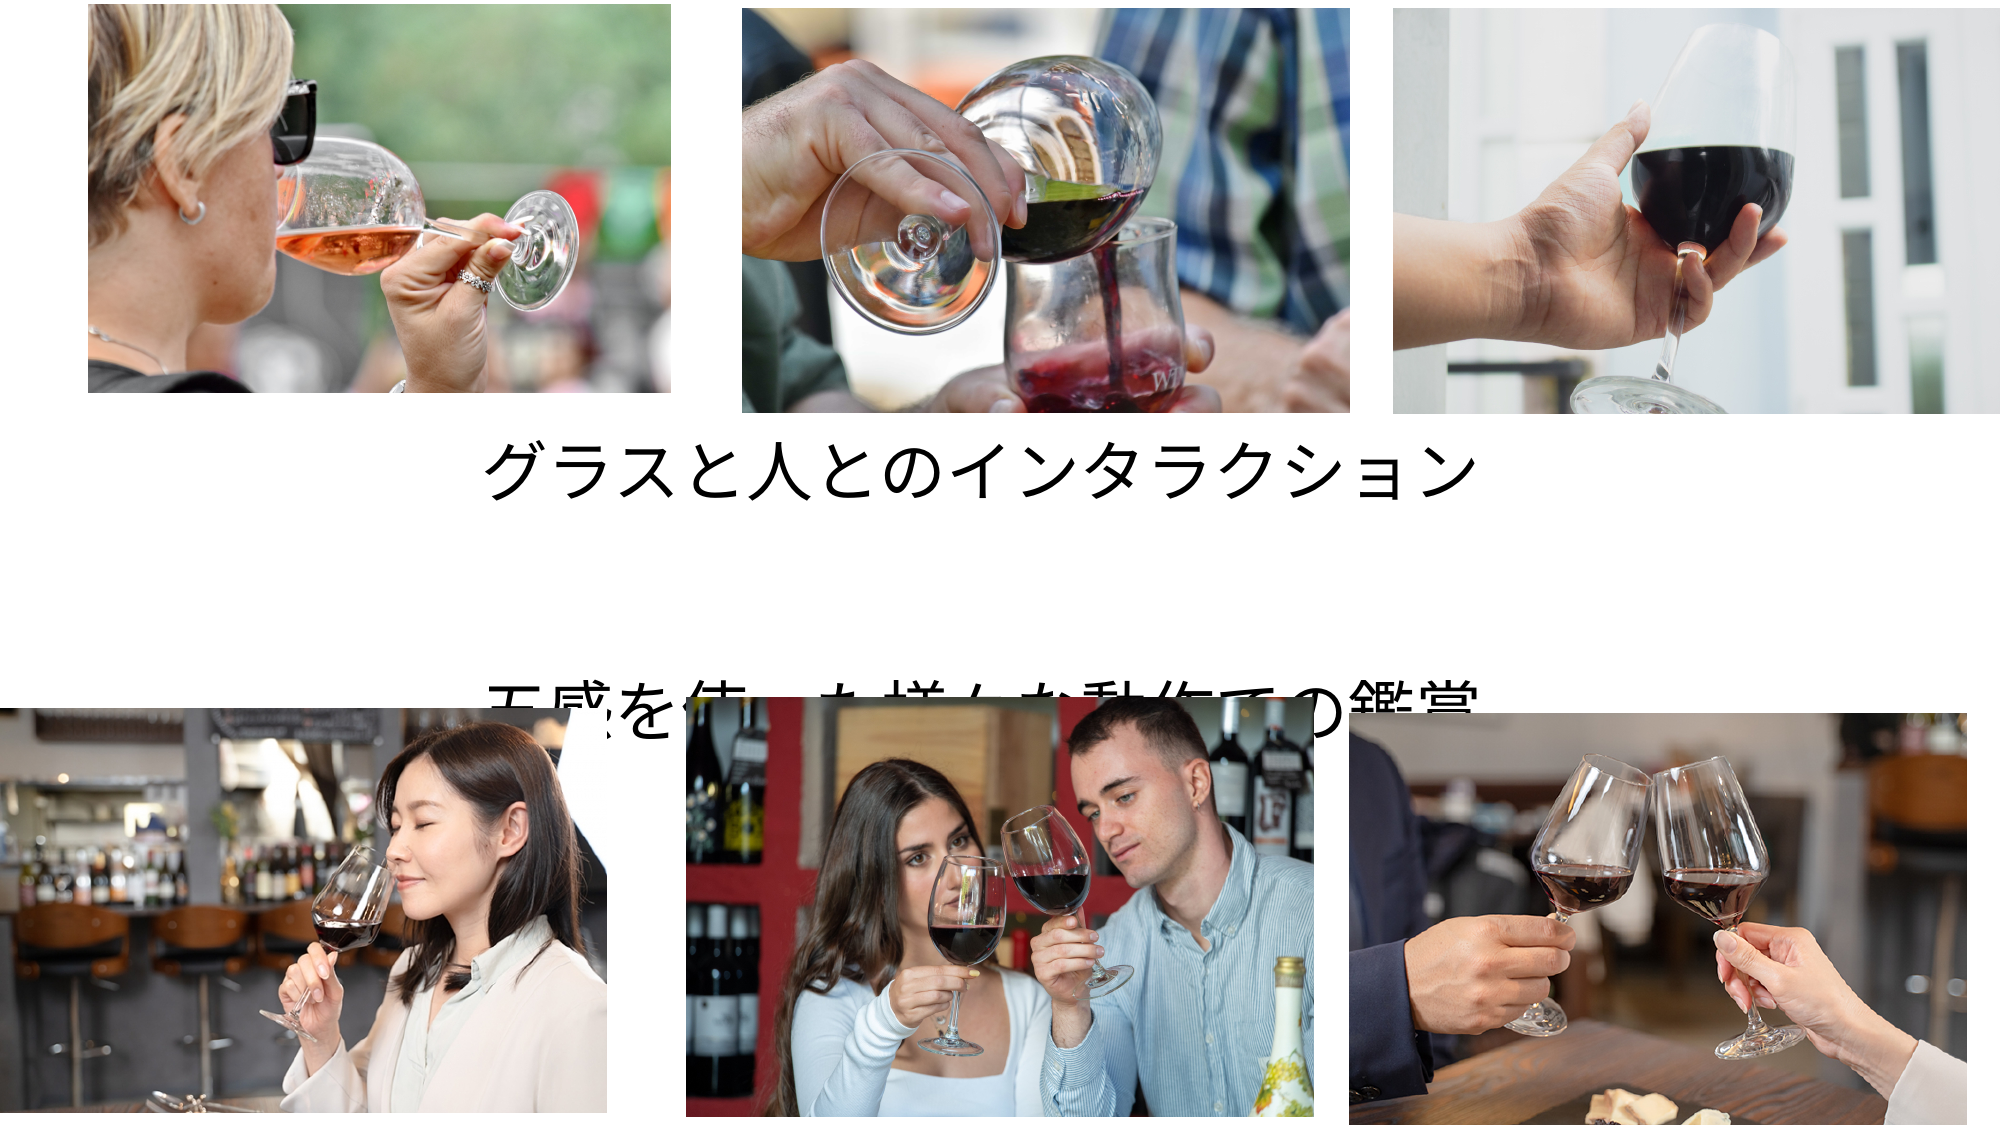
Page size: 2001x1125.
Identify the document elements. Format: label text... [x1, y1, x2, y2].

text_box グラスと人とのインタラクション 五感を使った様々な動作での鑑賞 [466, 422, 1534, 803]
picture [1348, 713, 1967, 1125]
picture [742, 8, 1350, 413]
picture [686, 697, 1314, 1117]
picture [1393, 8, 2000, 414]
picture [0, 708, 607, 1113]
picture [88, 4, 671, 393]
